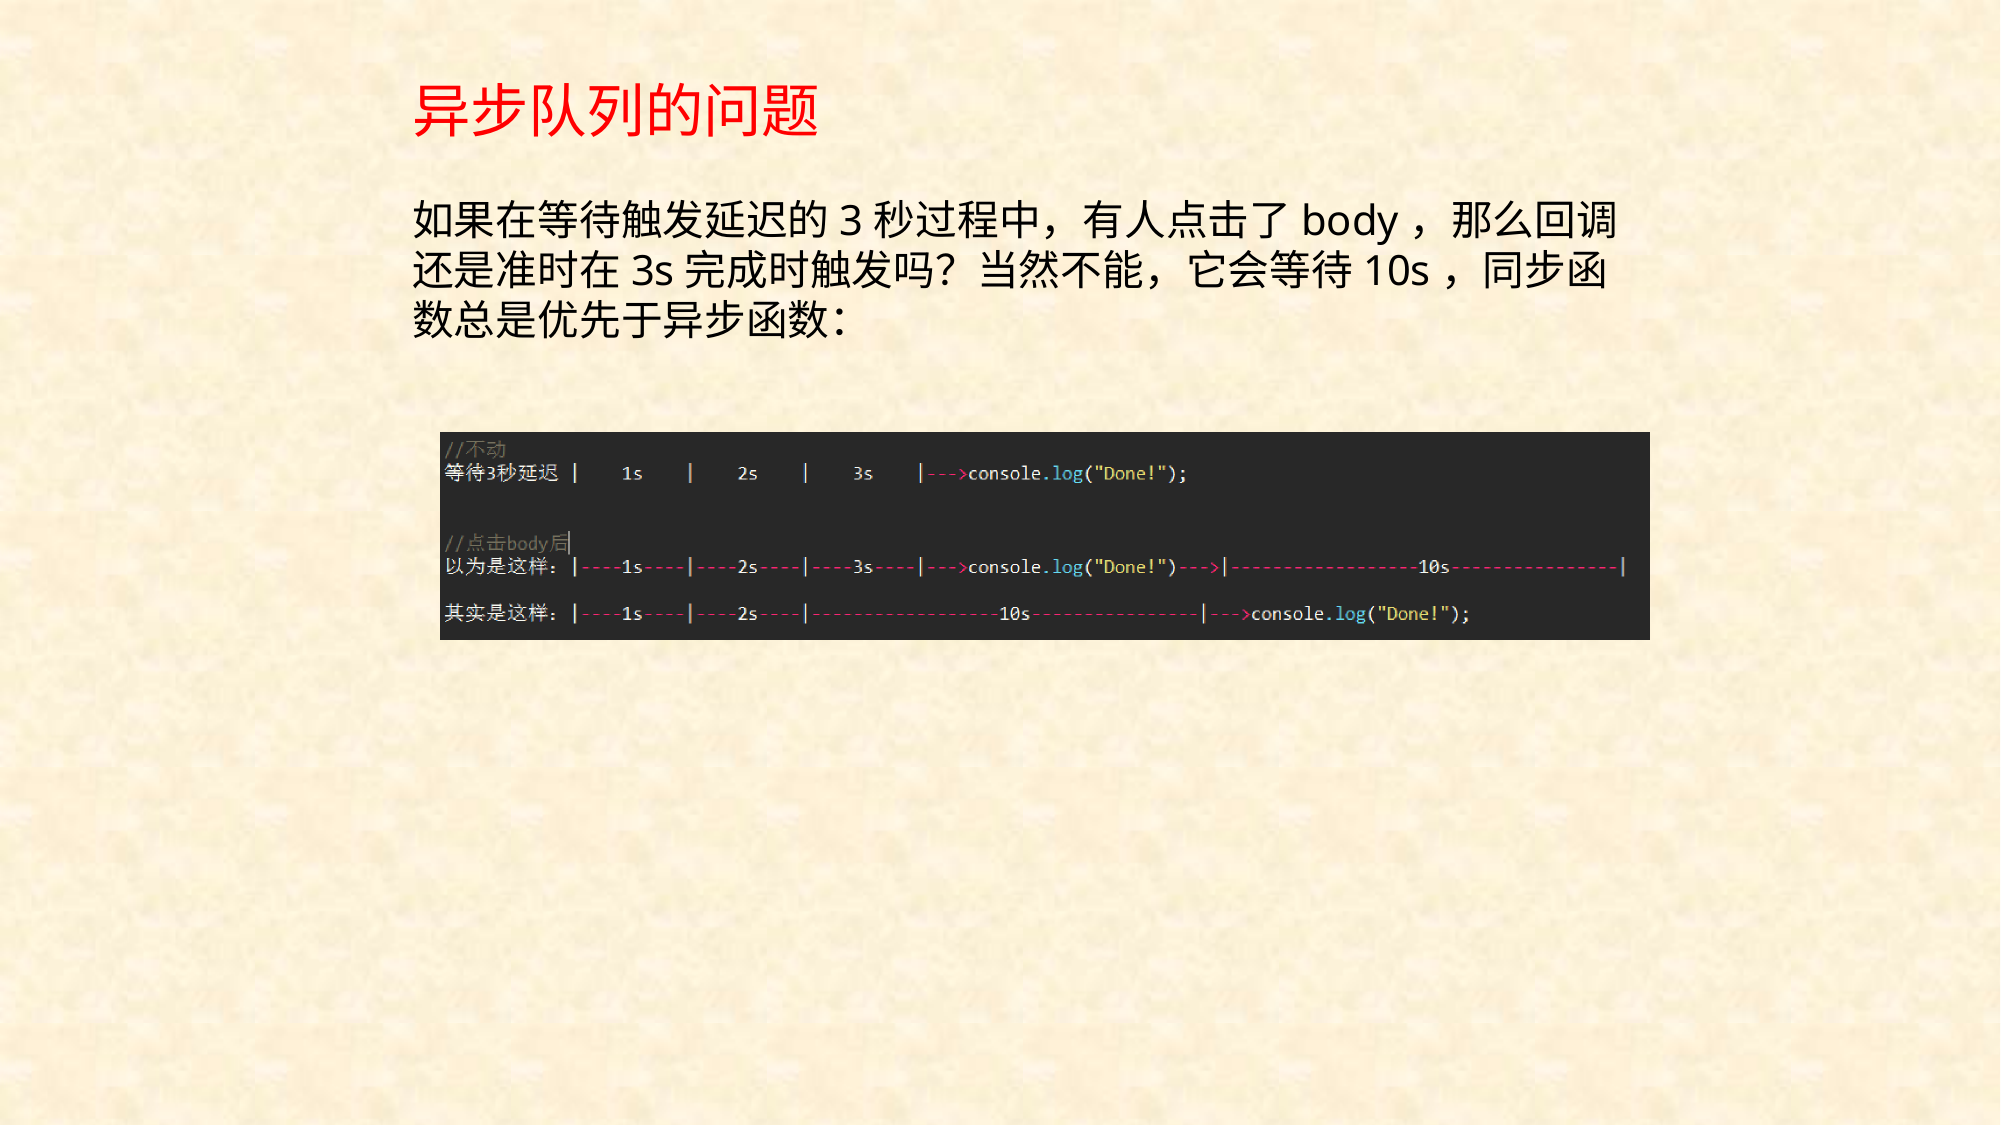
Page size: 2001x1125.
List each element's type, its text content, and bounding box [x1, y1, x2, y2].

text_box 异步队列的问题 如果在等待触发延迟的3秒过程中，有人点击了body，那么回调还是准时在3s完成时触发吗？当然不能，它会等待10s，同步函数总是优先于异步函数： [397, 66, 1650, 402]
picture [0, 0, 2001, 1125]
